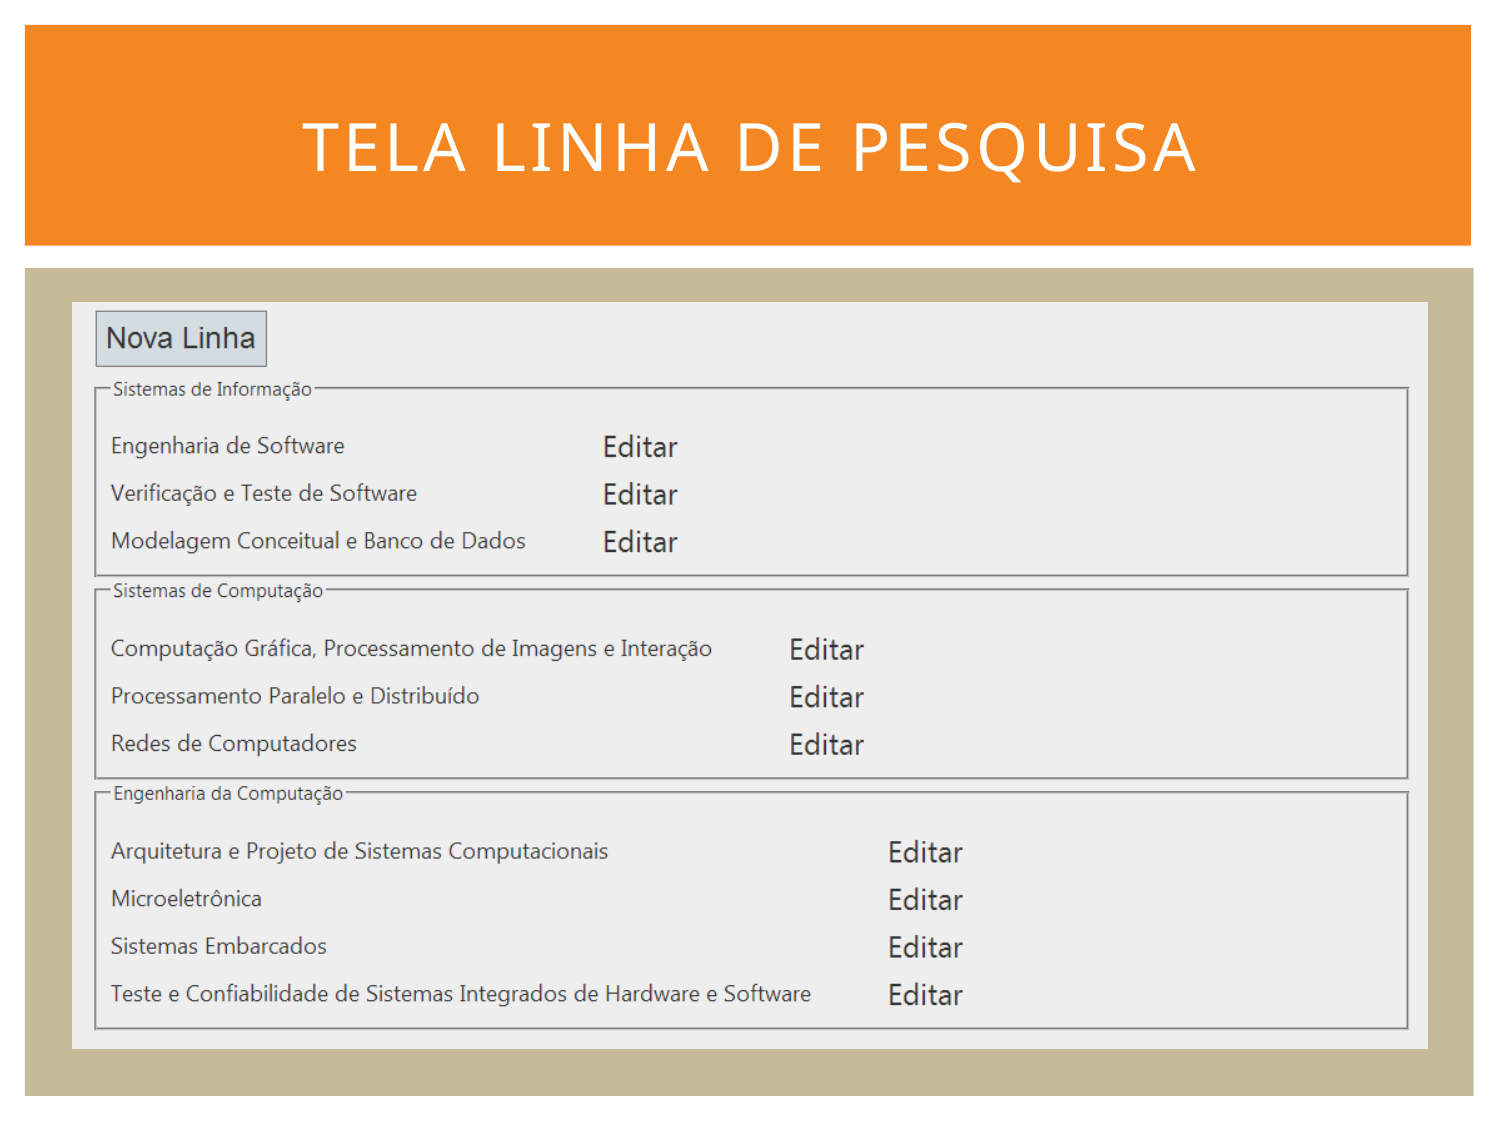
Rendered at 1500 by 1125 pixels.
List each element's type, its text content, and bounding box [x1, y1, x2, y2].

title Tela Linha de pesquisa [62, 58, 1438, 232]
picture [72, 302, 1428, 1050]
